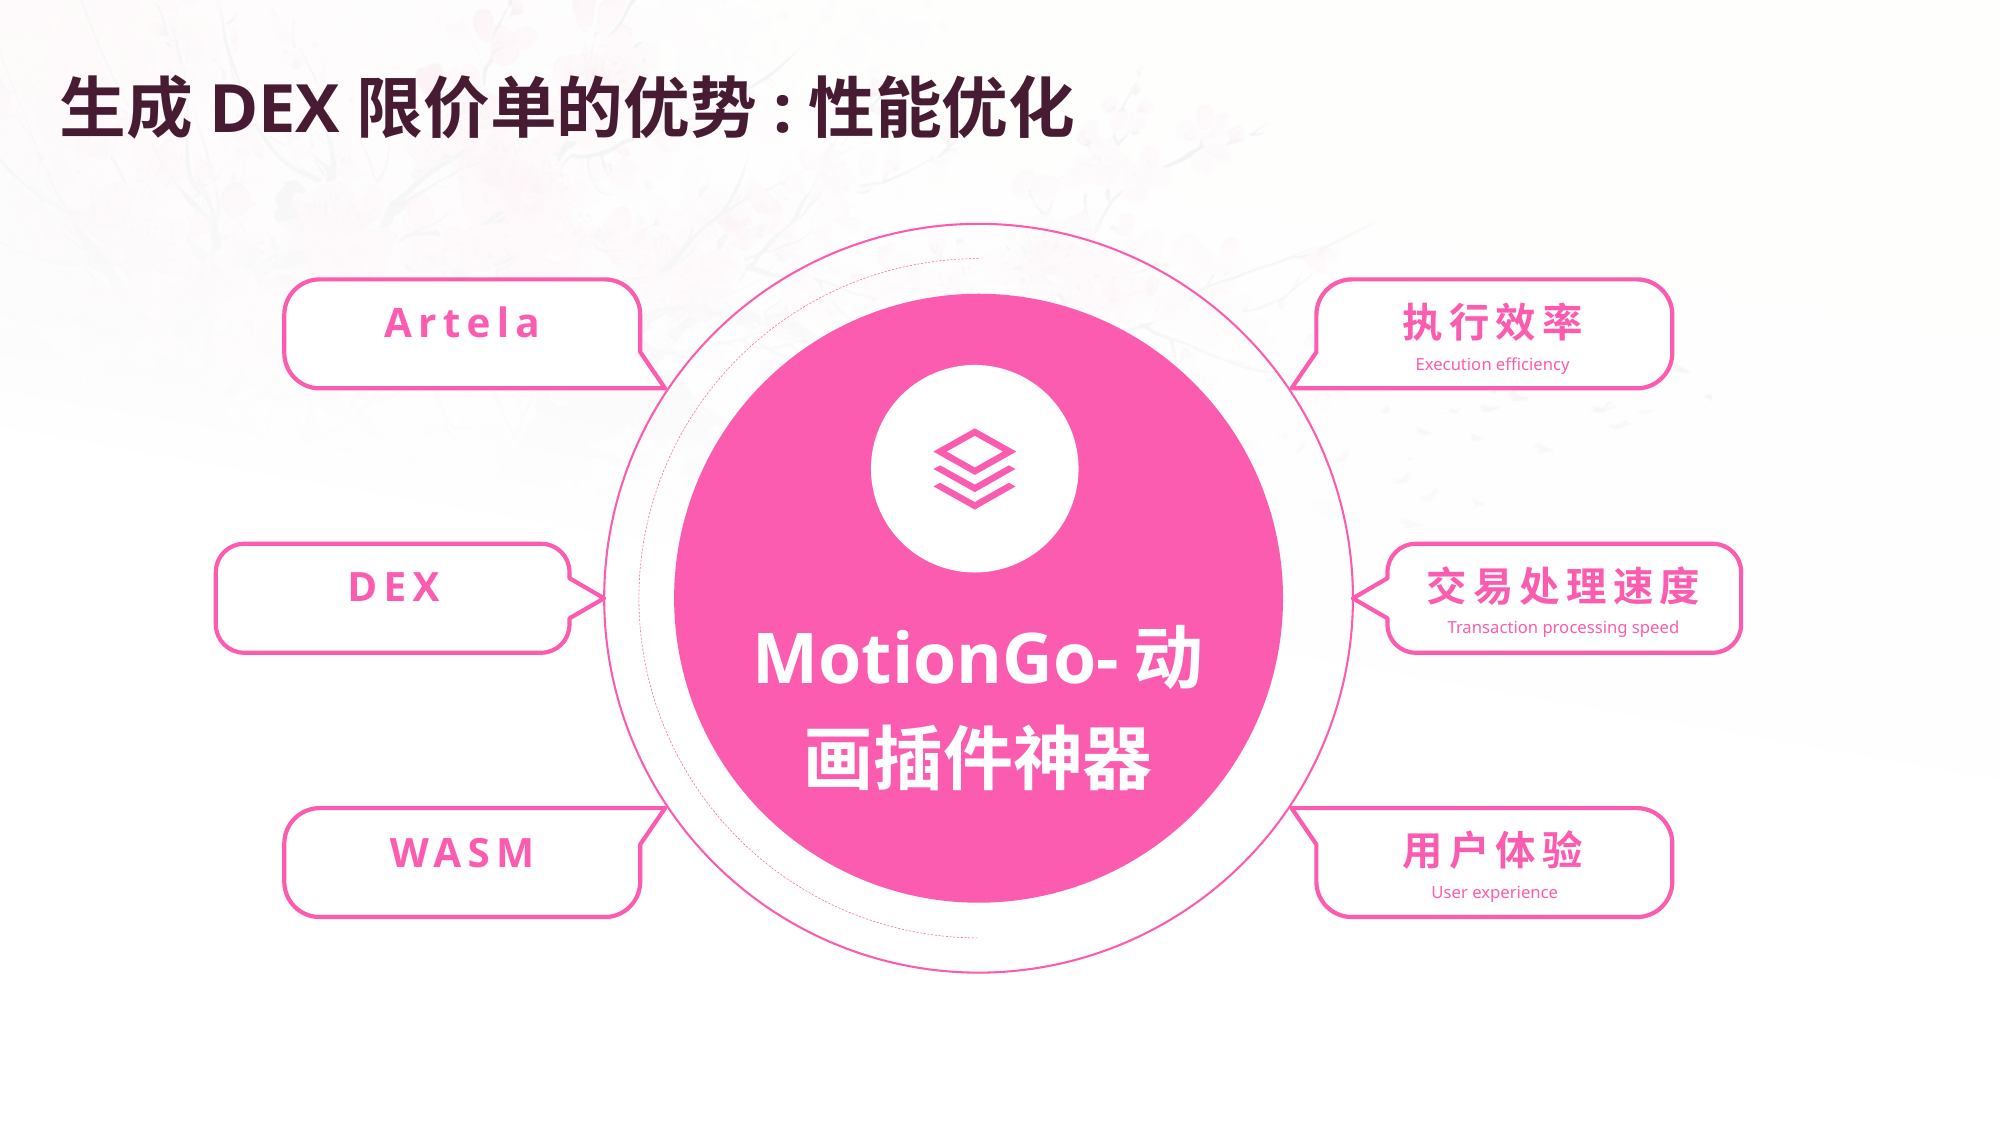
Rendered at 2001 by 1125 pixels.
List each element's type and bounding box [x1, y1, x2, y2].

picture [0, 0, 2000, 1125]
text_box [603, 223, 1354, 973]
